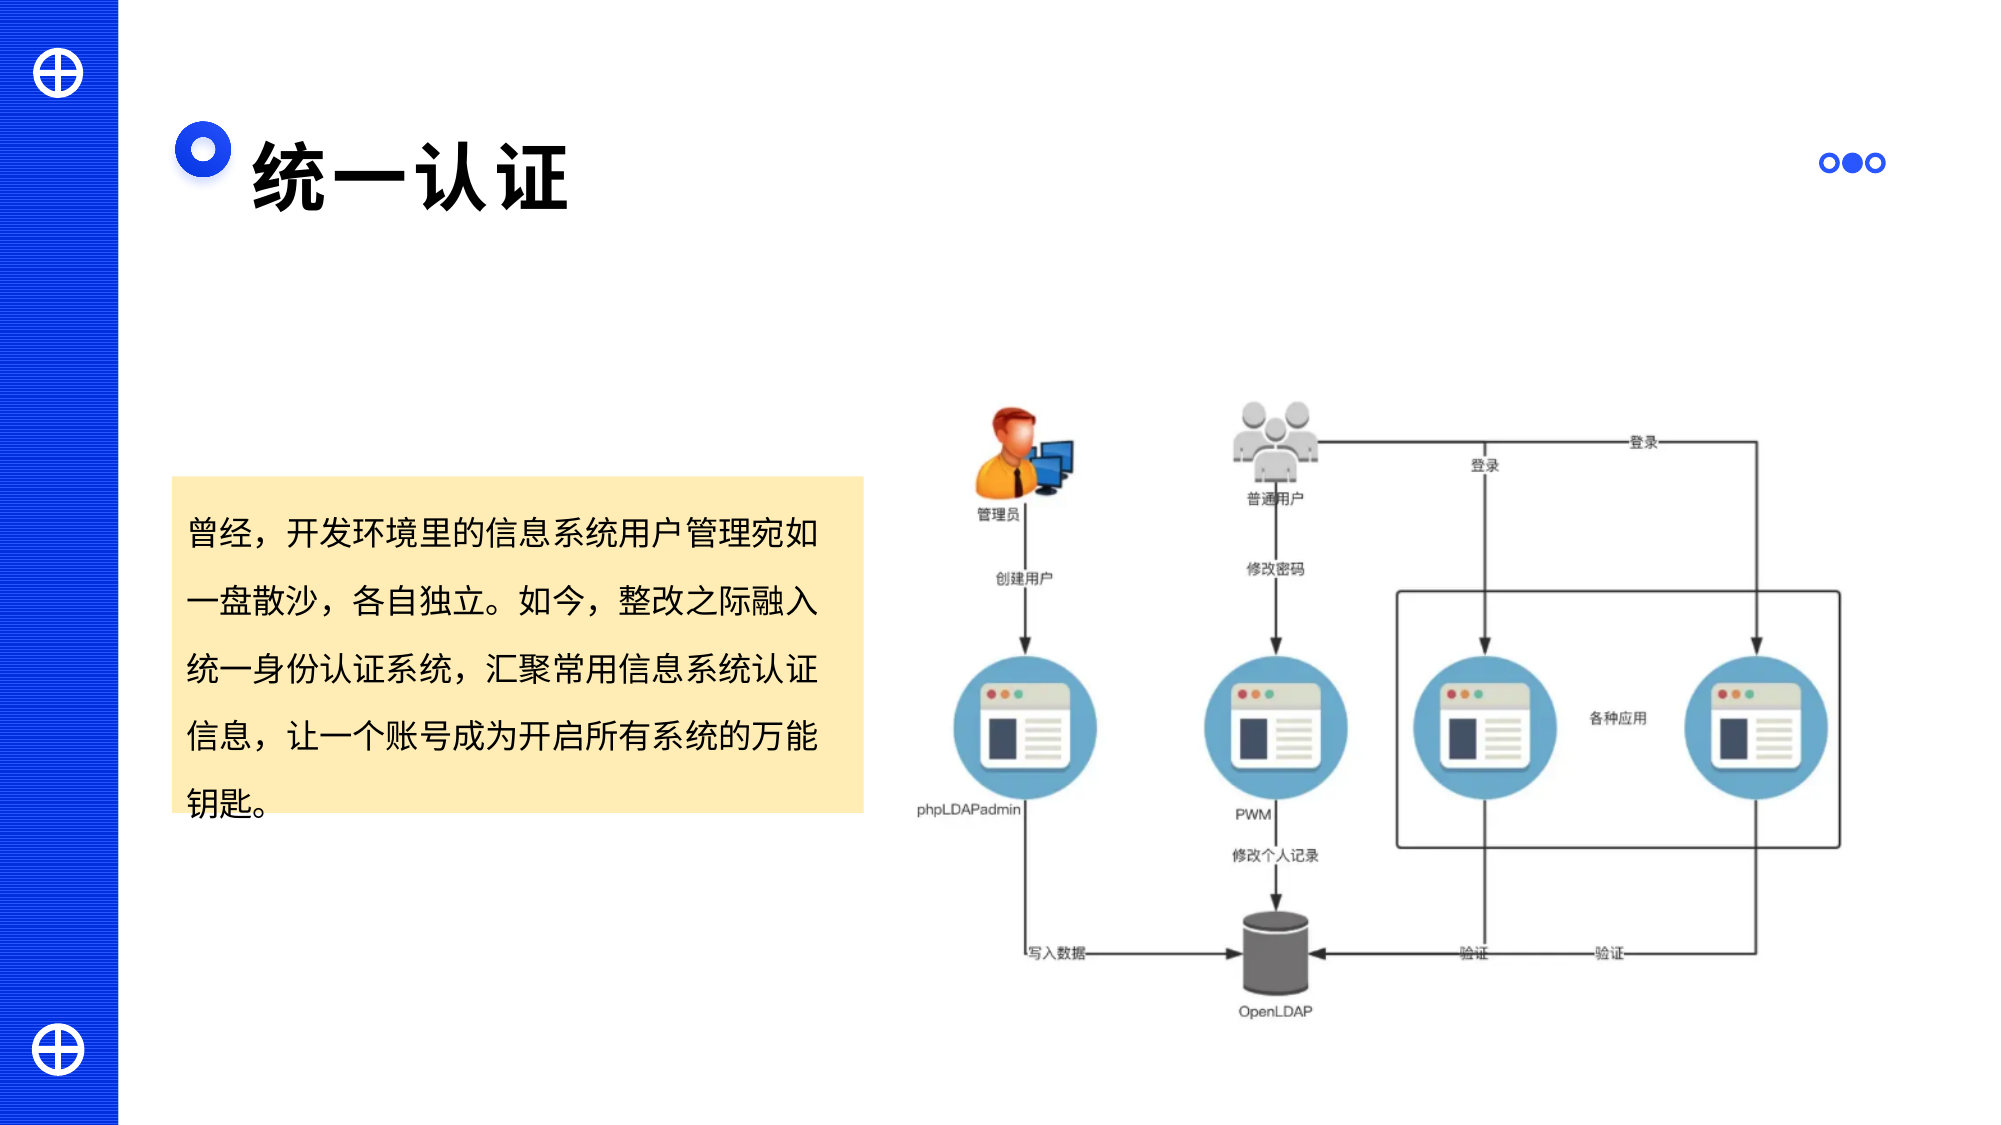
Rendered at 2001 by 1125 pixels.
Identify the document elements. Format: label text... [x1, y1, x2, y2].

text_box [1841, 151, 1864, 175]
picture [909, 385, 1871, 1027]
text_box [0, 0, 119, 1125]
text_box [1818, 151, 1841, 175]
text_box [35, 49, 82, 96]
text_box [33, 1025, 83, 1074]
text_box 曾经，开发环境里的信息系统用户管理宛如一盘散沙，各自独立。如今，整改之际融入统一身份认证系统，汇聚常用信息系统认证信息，让一个账号成为开启所有系统的万能钥匙。 [171, 476, 864, 813]
text_box 统一认证 [171, 106, 1460, 229]
text_box [1863, 151, 1887, 175]
